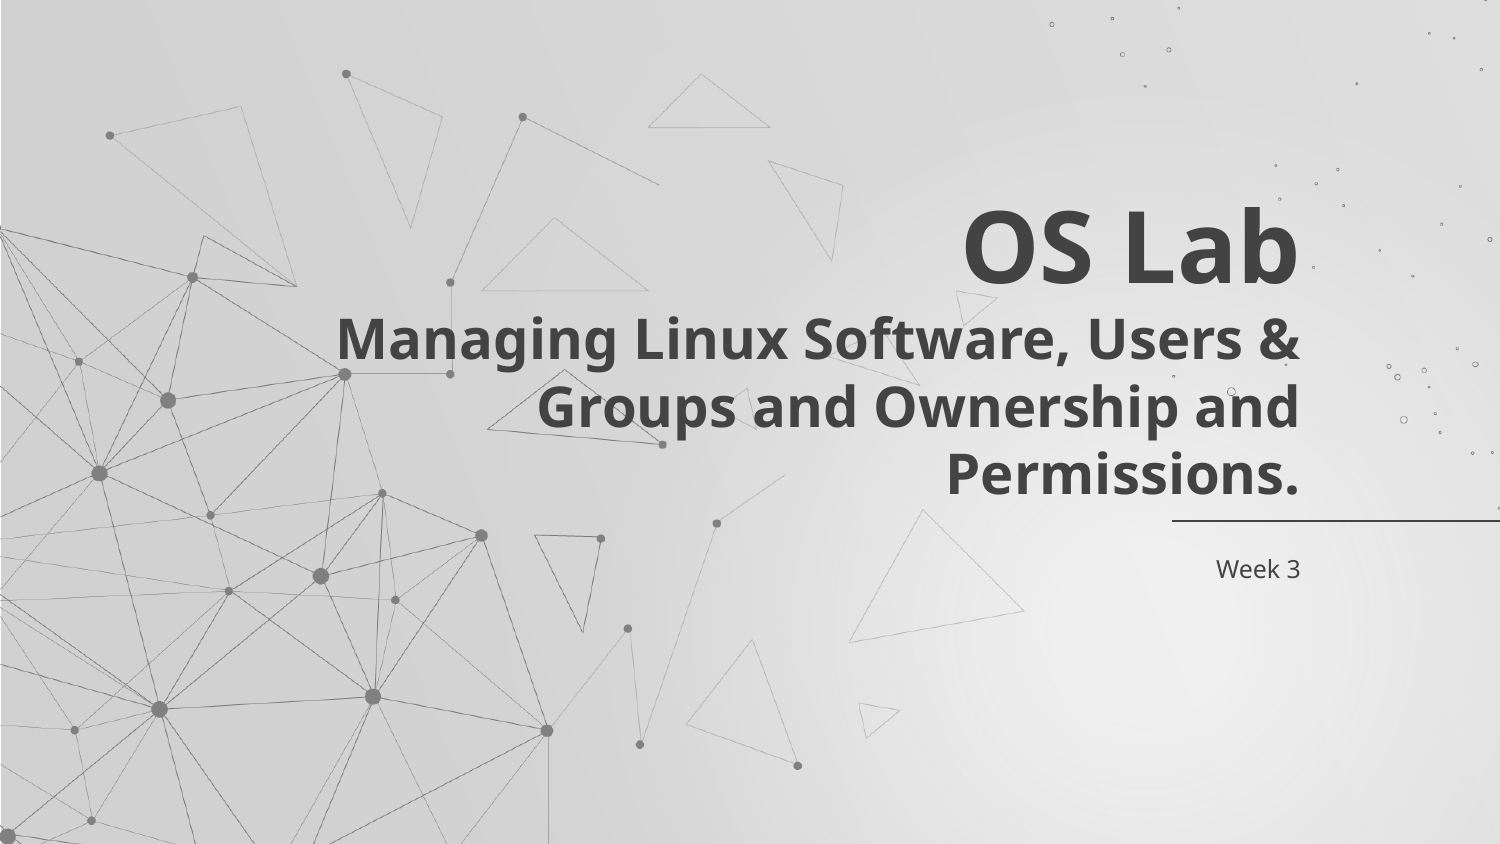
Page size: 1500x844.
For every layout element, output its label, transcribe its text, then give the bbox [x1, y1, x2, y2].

title OS Lab Managing Linux Software, Users & Groups and Ownership and Permissions. [186, 158, 1316, 521]
subtitle Week 3 [602, 521, 1316, 599]
picture [0, 0, 1500, 844]
